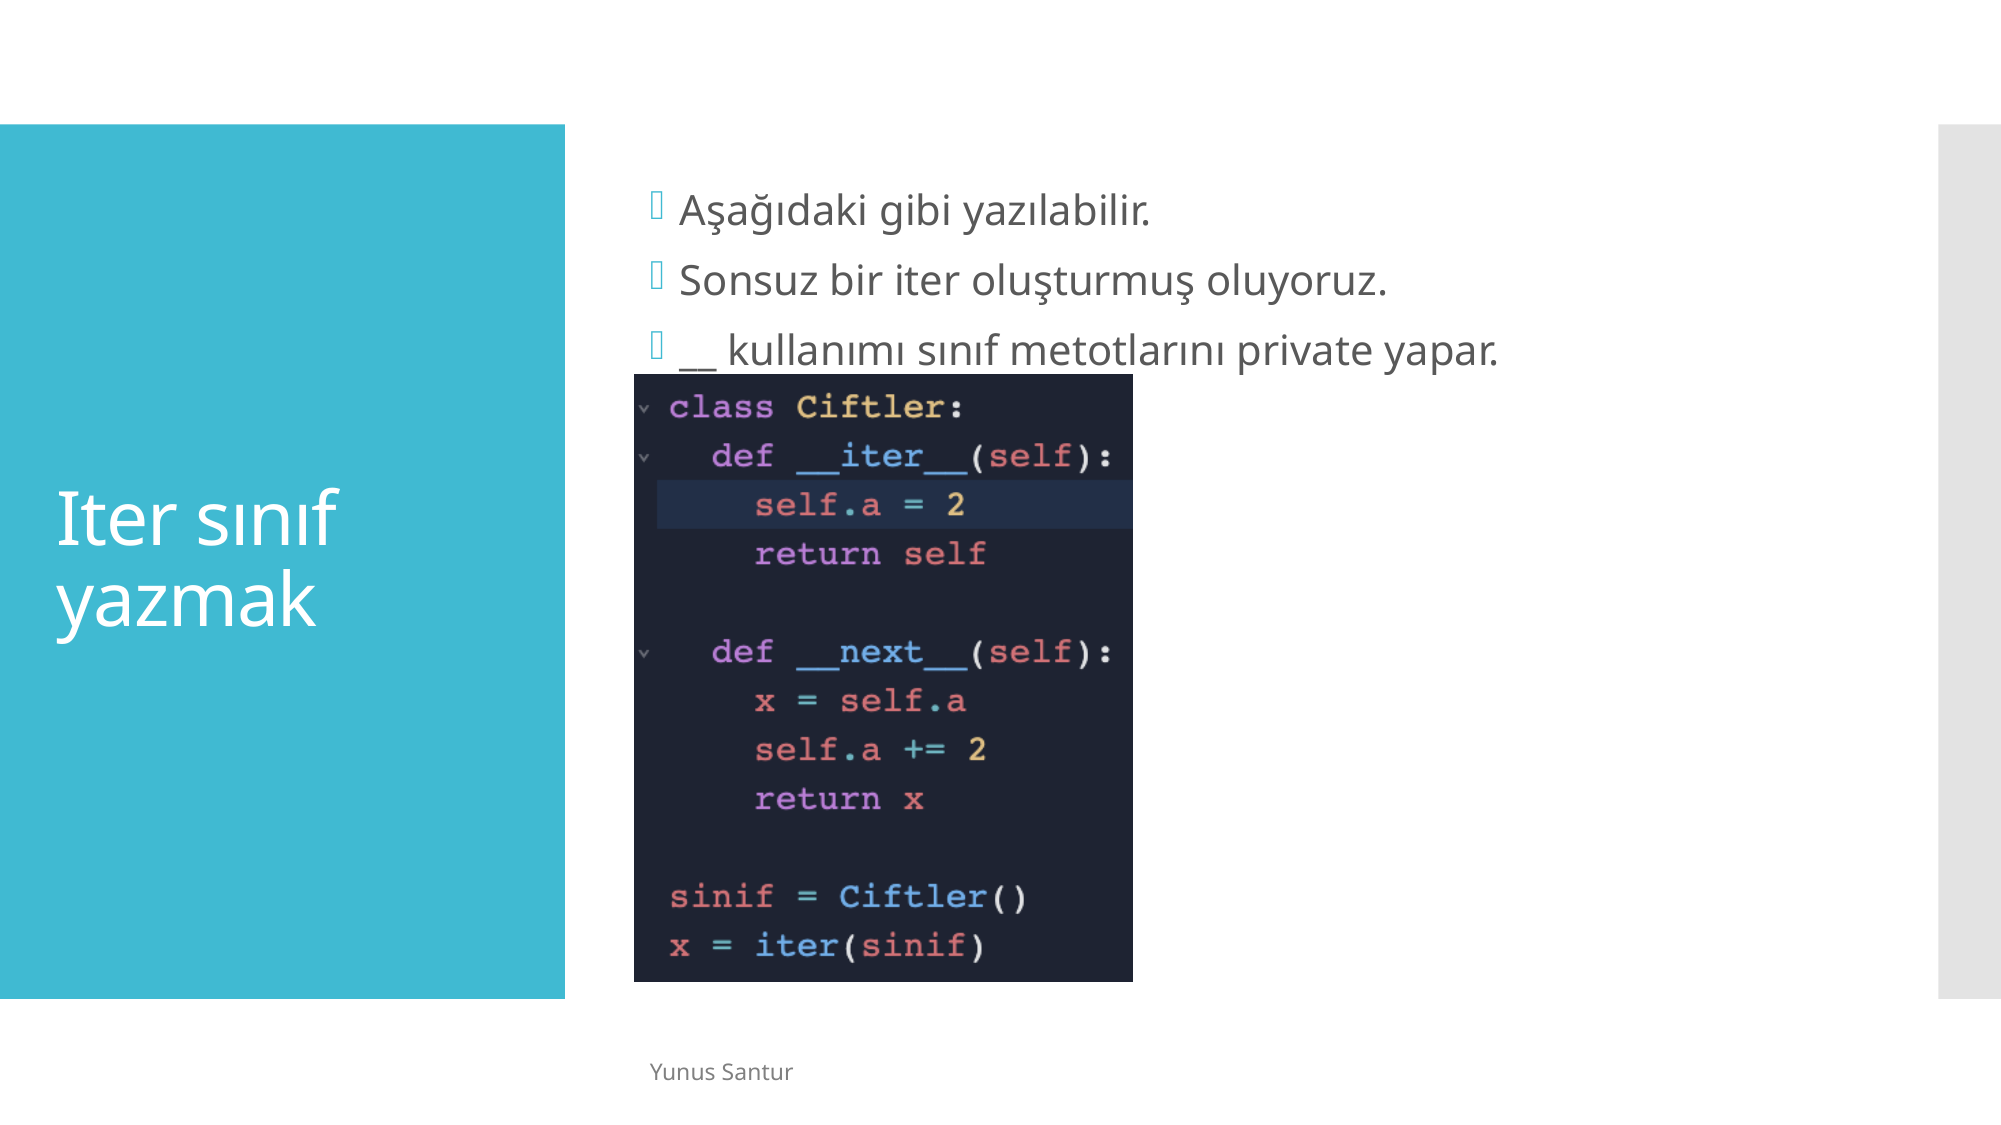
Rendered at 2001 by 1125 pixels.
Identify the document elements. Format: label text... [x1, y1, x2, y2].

title Iter sınıf yazmak [41, 184, 525, 940]
list Aşağıdaki gibi yazılabilir. Sonsuz bir iter oluşturmuş oluyoruz. __ kullanımı sınıf metotlarını private yapar. [634, 141, 1835, 982]
footer Yunus Santur [634, 1042, 1605, 1103]
picture [634, 374, 1134, 982]
